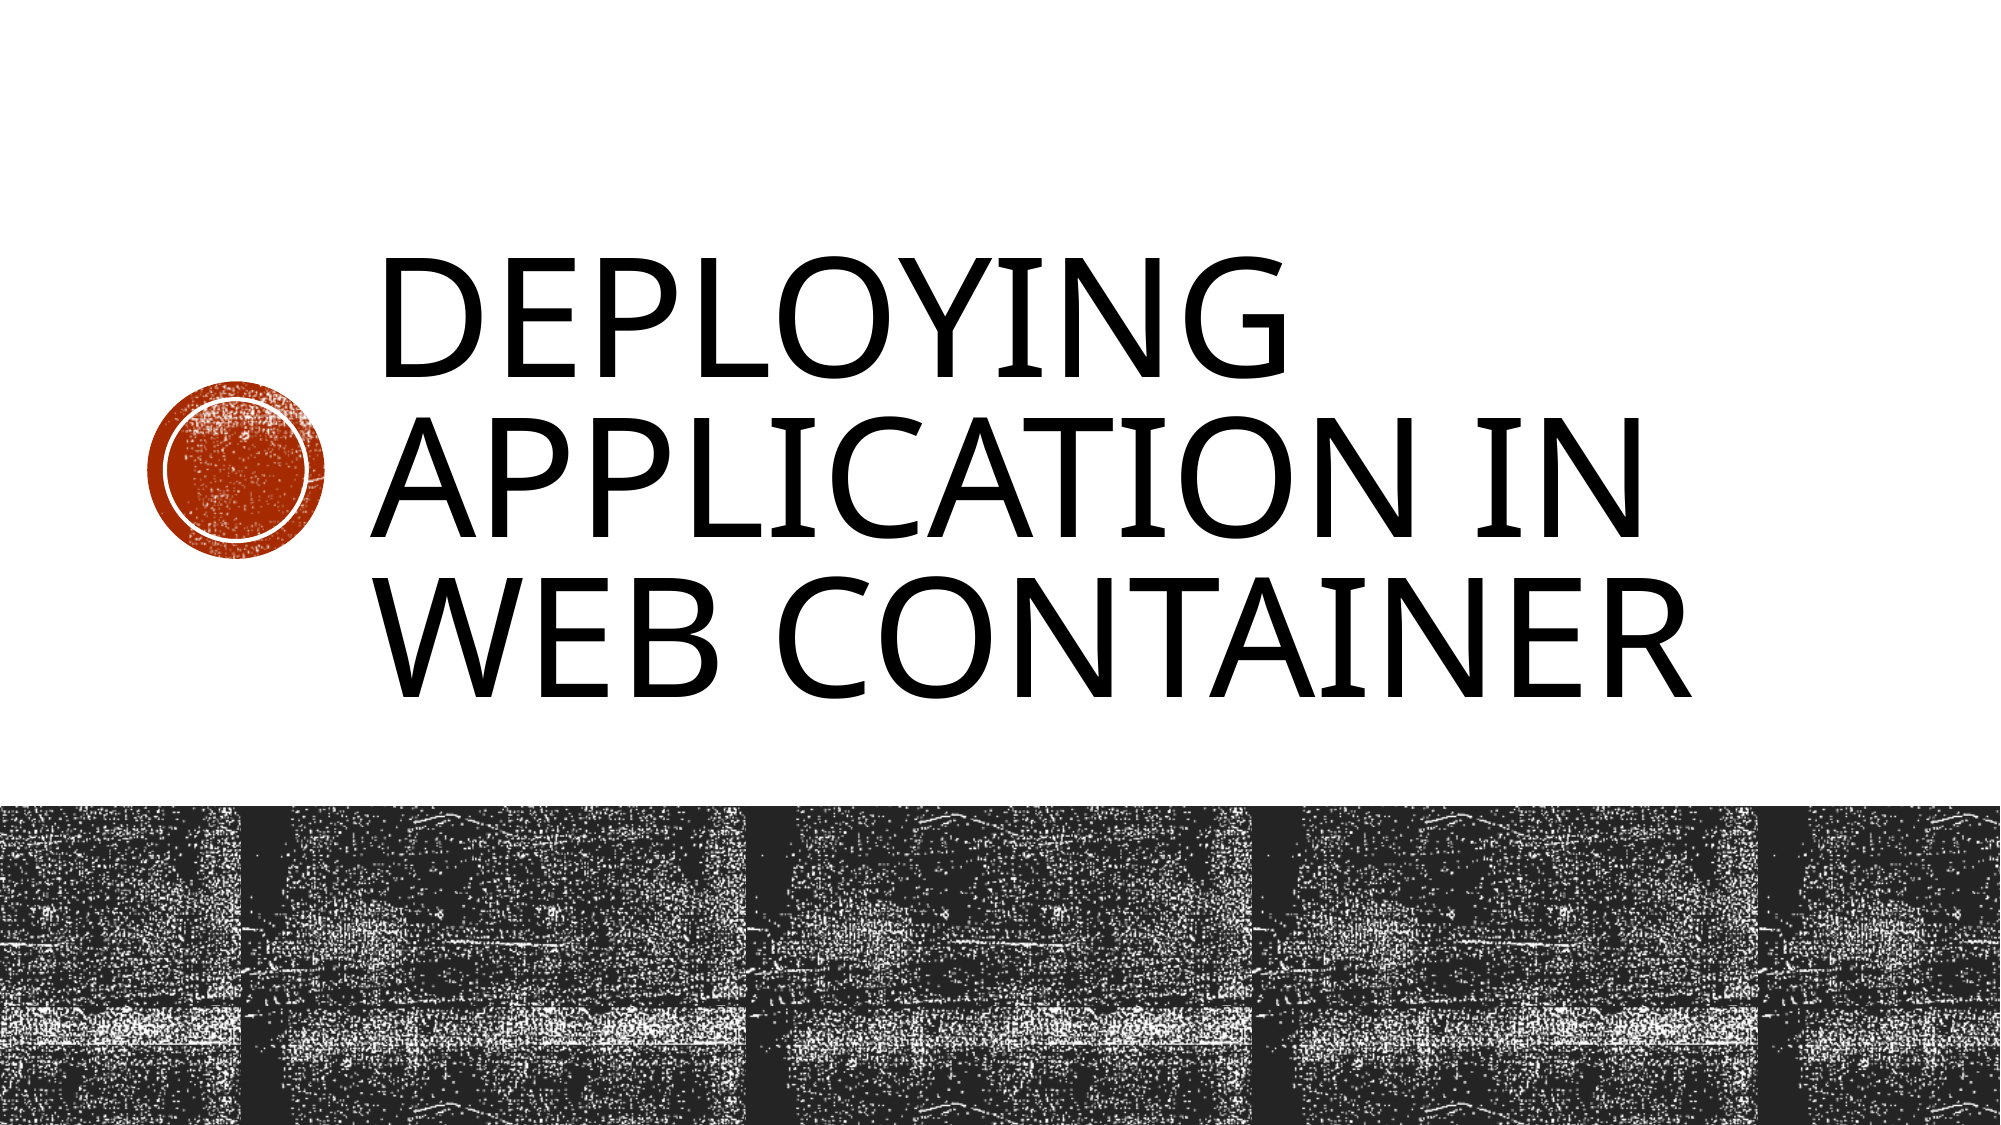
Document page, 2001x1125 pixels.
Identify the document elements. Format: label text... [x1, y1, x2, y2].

title Deploying Application in Web container [355, 201, 1878, 779]
